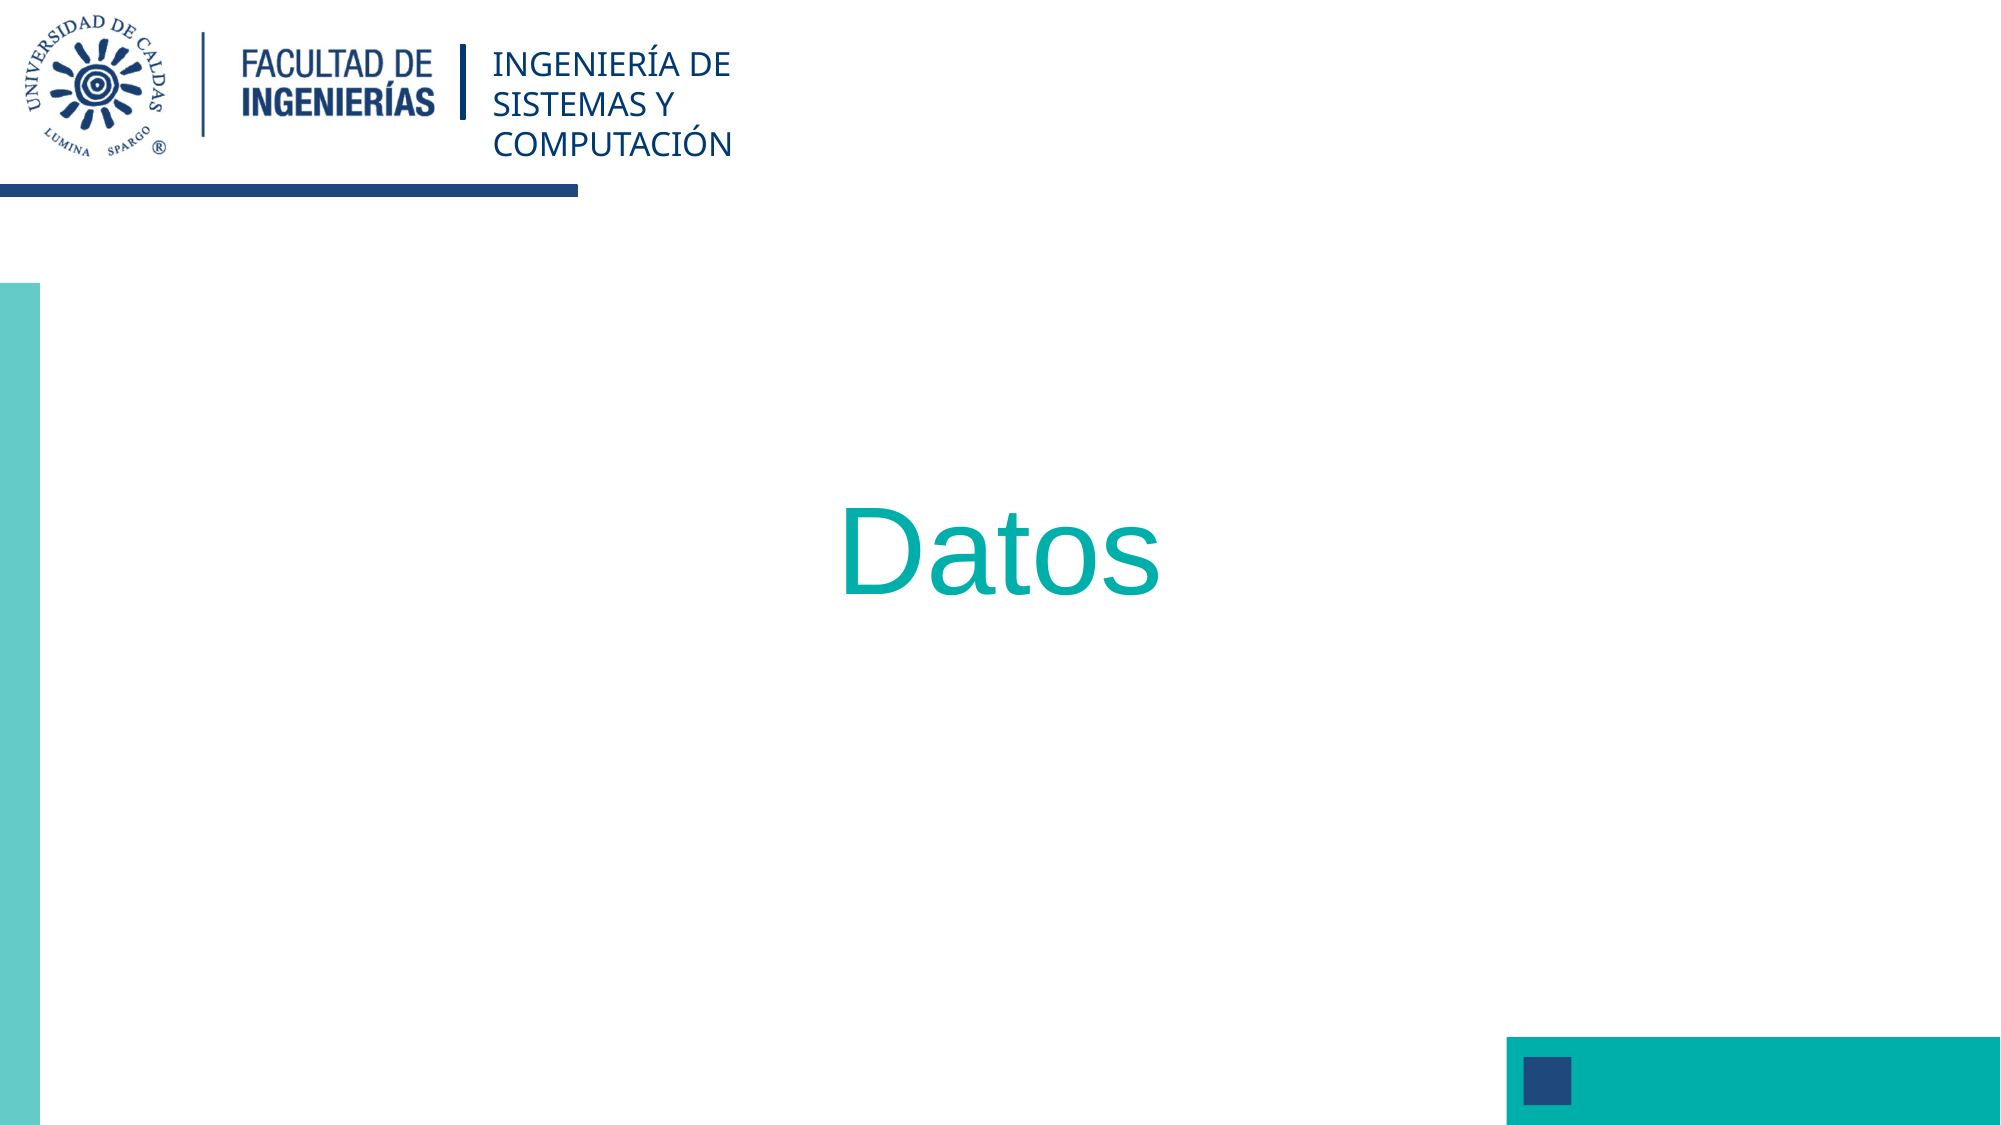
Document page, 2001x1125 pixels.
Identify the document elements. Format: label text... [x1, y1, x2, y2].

text_box [0, 282, 40, 1125]
text_box INGENIERÍA DE SISTEMAS Y COMPUTACIÓN [477, 28, 841, 179]
text_box [0, 184, 578, 197]
picture [0, 0, 464, 173]
text_box [1523, 1057, 1572, 1106]
title Datos [145, 469, 1855, 658]
text_box [1506, 1037, 2000, 1125]
